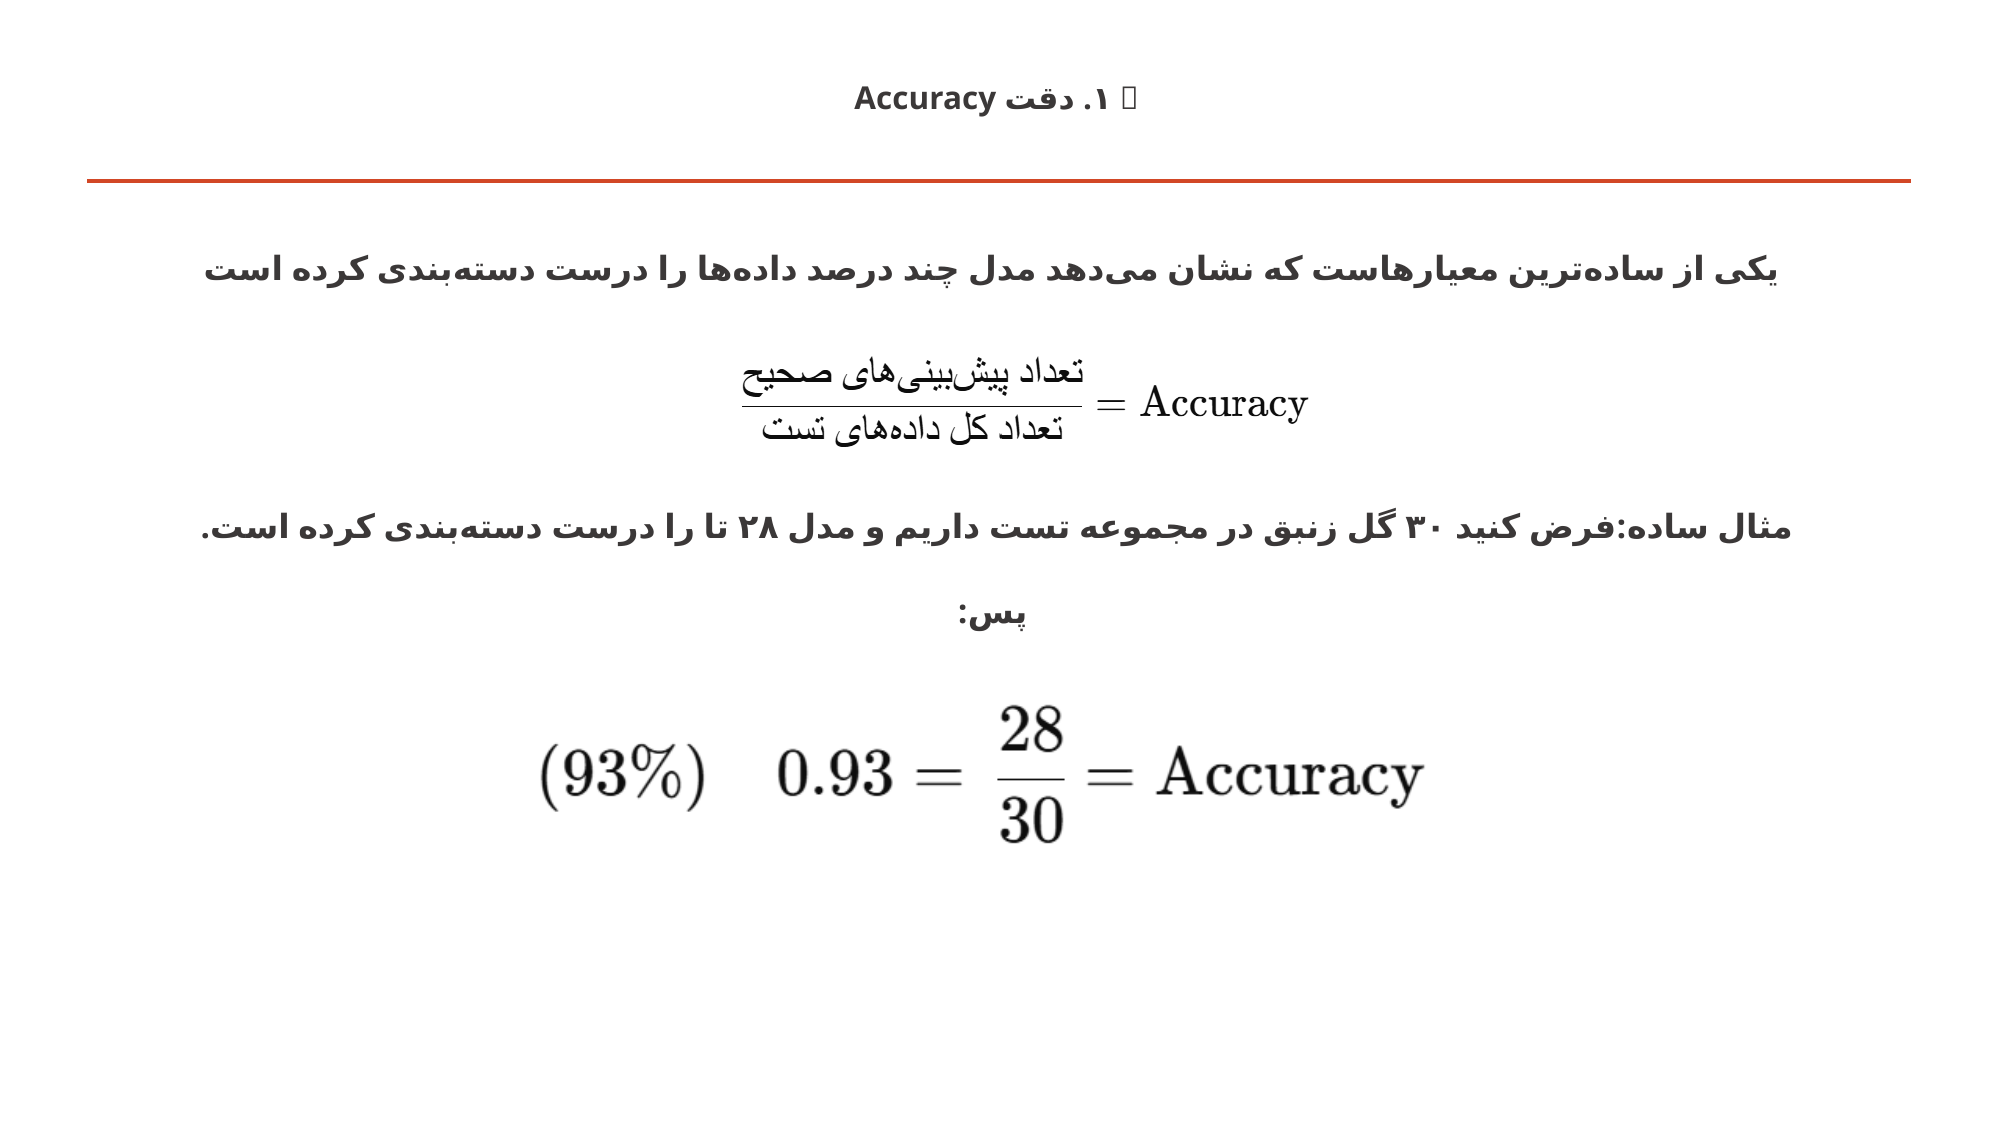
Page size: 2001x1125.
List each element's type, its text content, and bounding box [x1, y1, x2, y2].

picture [438, 699, 1562, 907]
title 🟢 ۱. دقت Accuracy [72, 70, 1912, 163]
picture [643, 342, 1357, 492]
list یکی از ساده‌ترین معیارهاست که نشان می‌دهد مدل چند درصد داده‌ها را درست دسته‌بندی کرده است مثال ساده:فرض کنید ۳۰ گل زنبق در مجموعه تست داریم و مدل ۲۸ تا را درست دسته‌بندی کرده است. پس: [72, 239, 1912, 995]
